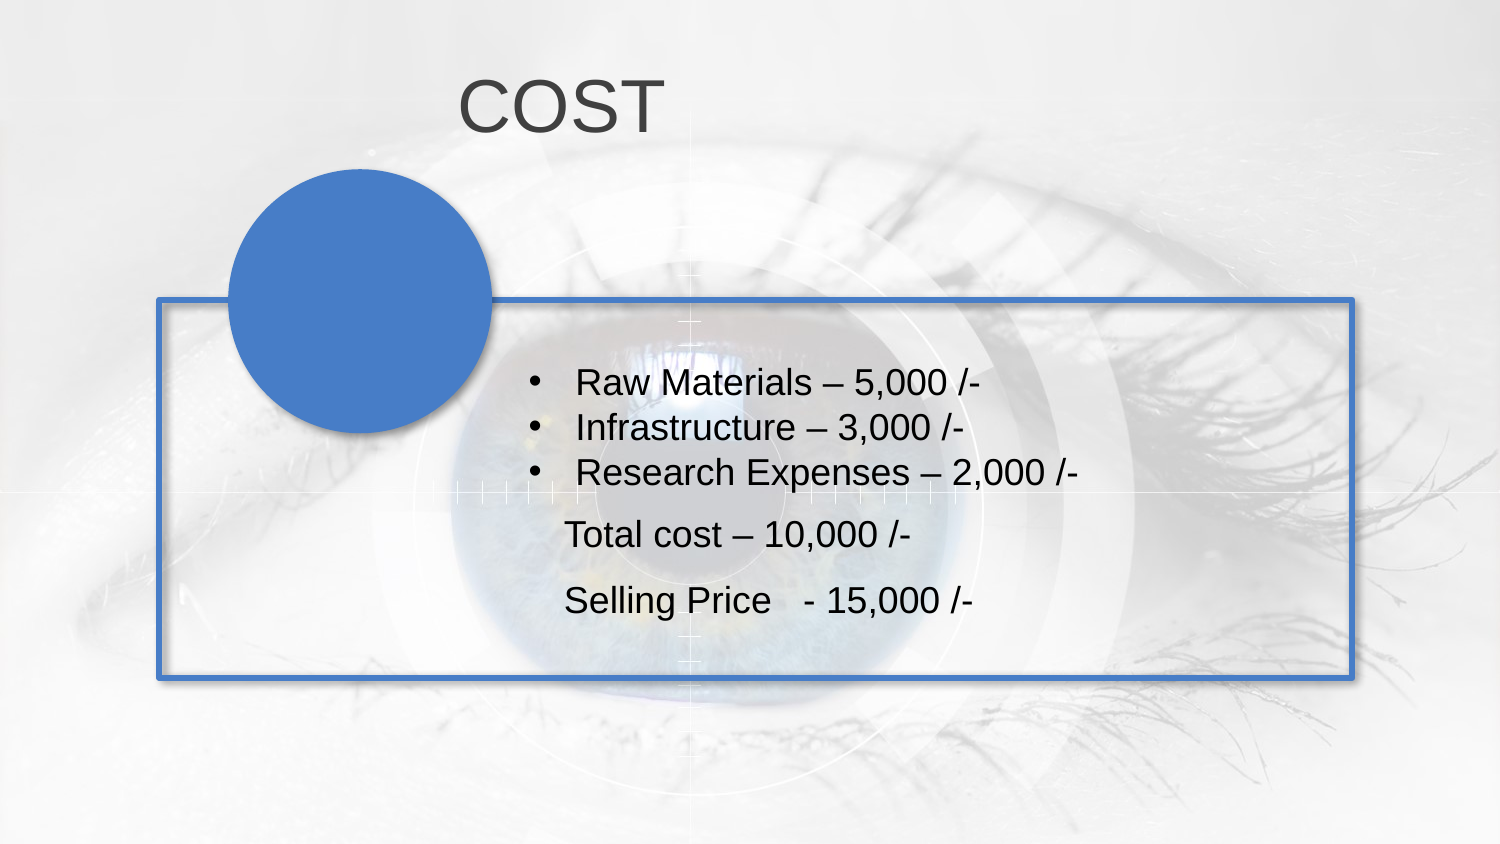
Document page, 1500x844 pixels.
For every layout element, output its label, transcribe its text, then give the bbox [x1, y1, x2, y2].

text_box Total cost – 10,000 /- [549, 502, 1034, 563]
text_box Raw Materials – 5,000 /- Infrastructure – 3,000 /- Research Expenses – 2,000 /- [513, 350, 1247, 501]
picture [0, 0, 1500, 844]
list COST [442, 55, 1430, 151]
text_box Selling Price - 15,000 /- [549, 568, 1294, 629]
